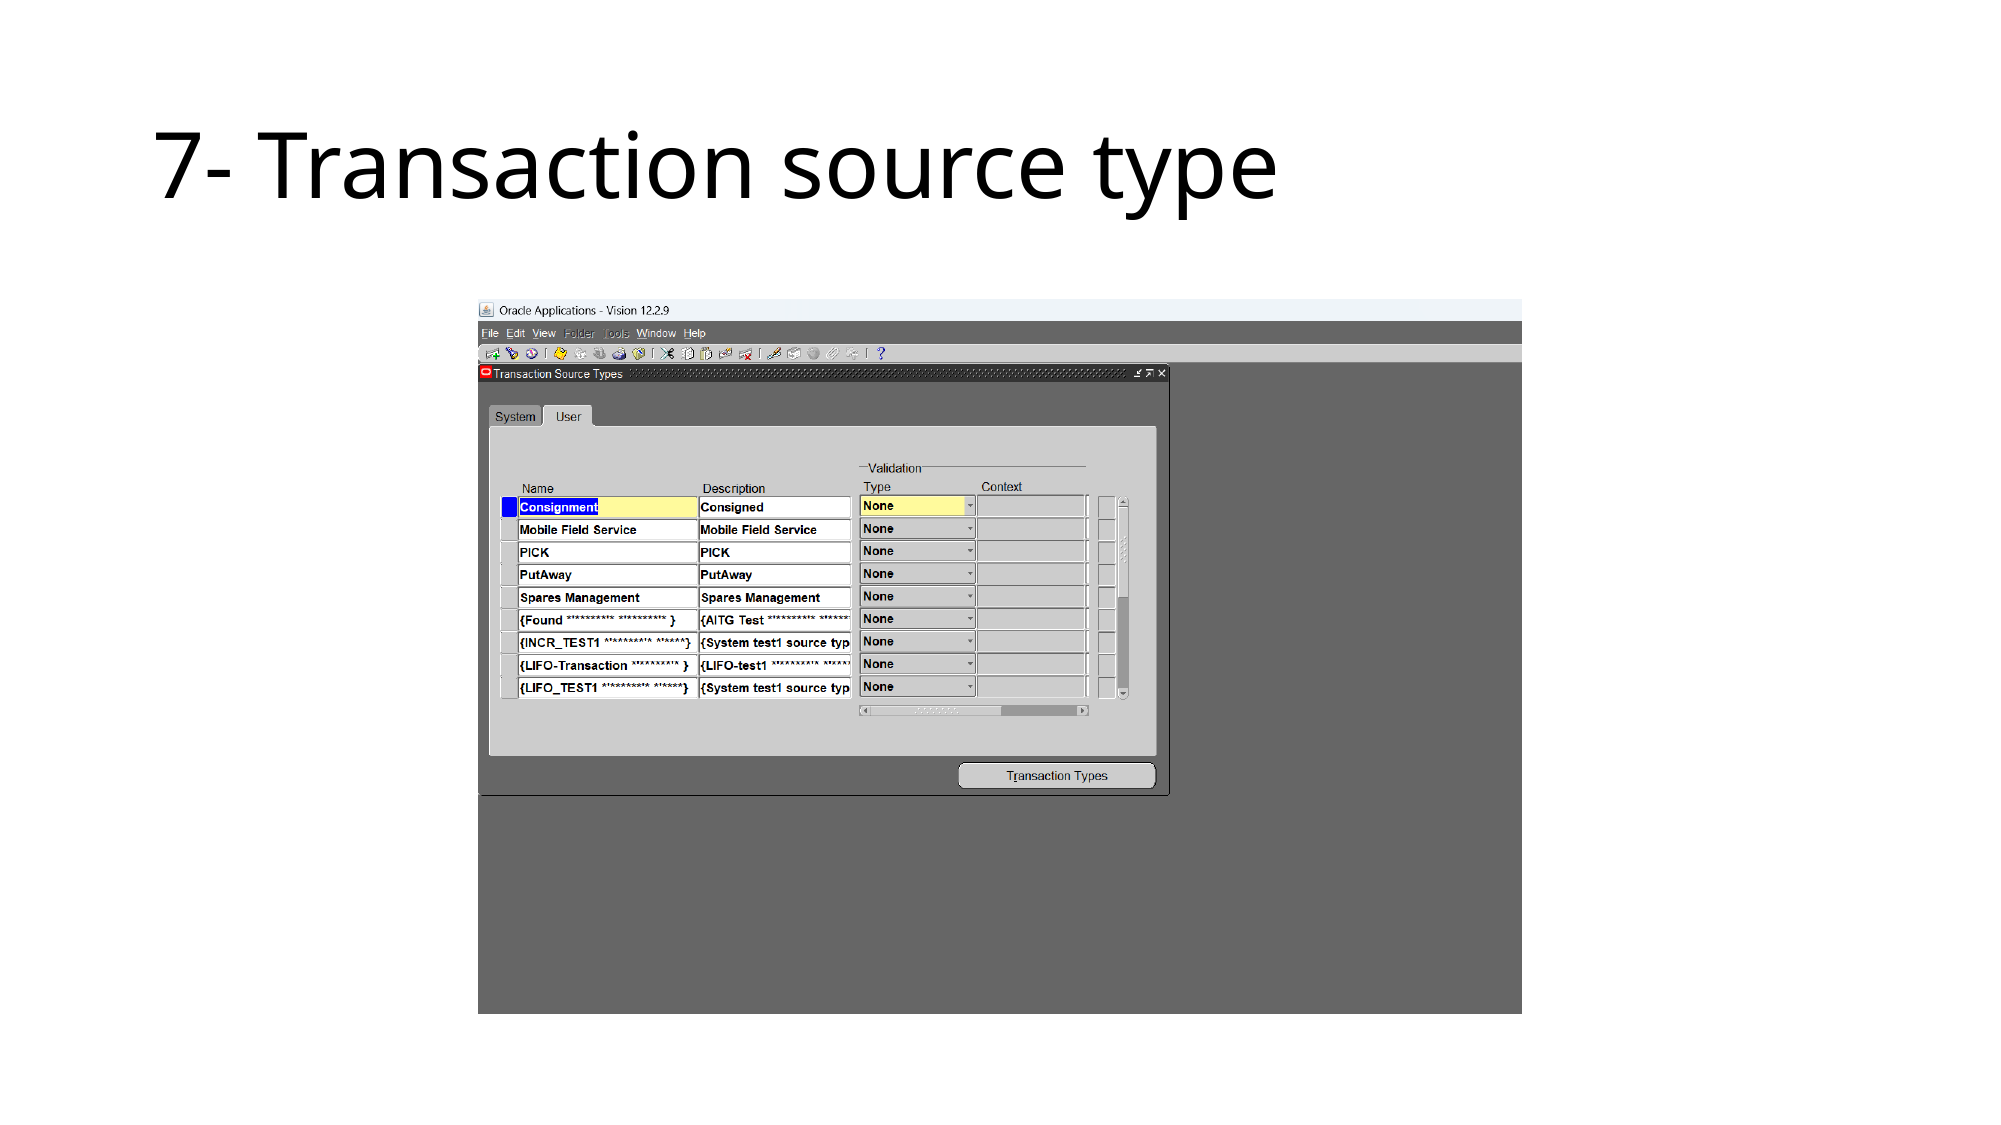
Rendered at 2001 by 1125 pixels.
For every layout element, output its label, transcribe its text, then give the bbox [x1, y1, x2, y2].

title 7- Transaction source type [137, 59, 1863, 278]
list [478, 299, 1522, 1014]
